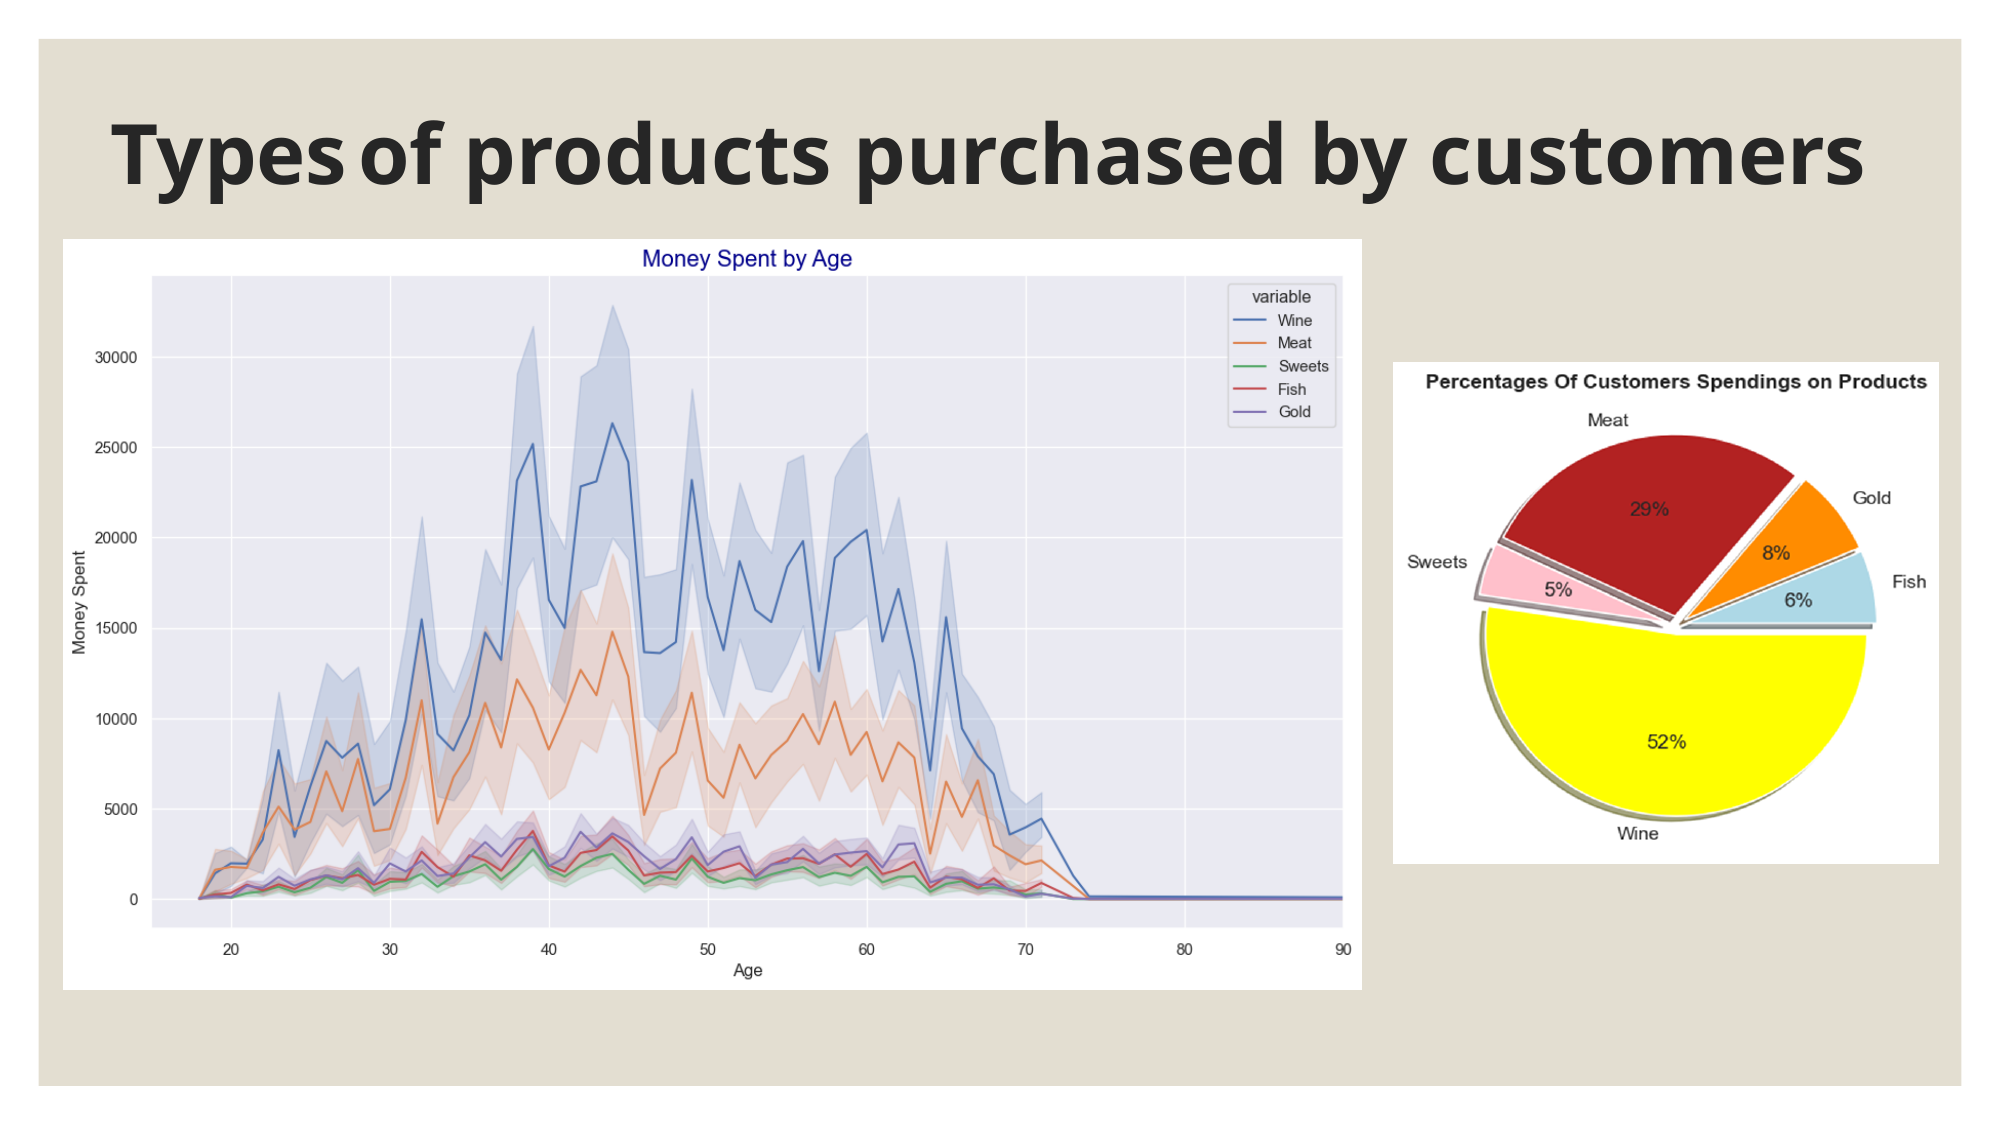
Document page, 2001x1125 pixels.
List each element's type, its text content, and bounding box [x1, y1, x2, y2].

picture [63, 239, 1362, 990]
text_box Types of products purchased by customers [84, 93, 1883, 209]
picture [1393, 362, 1939, 864]
